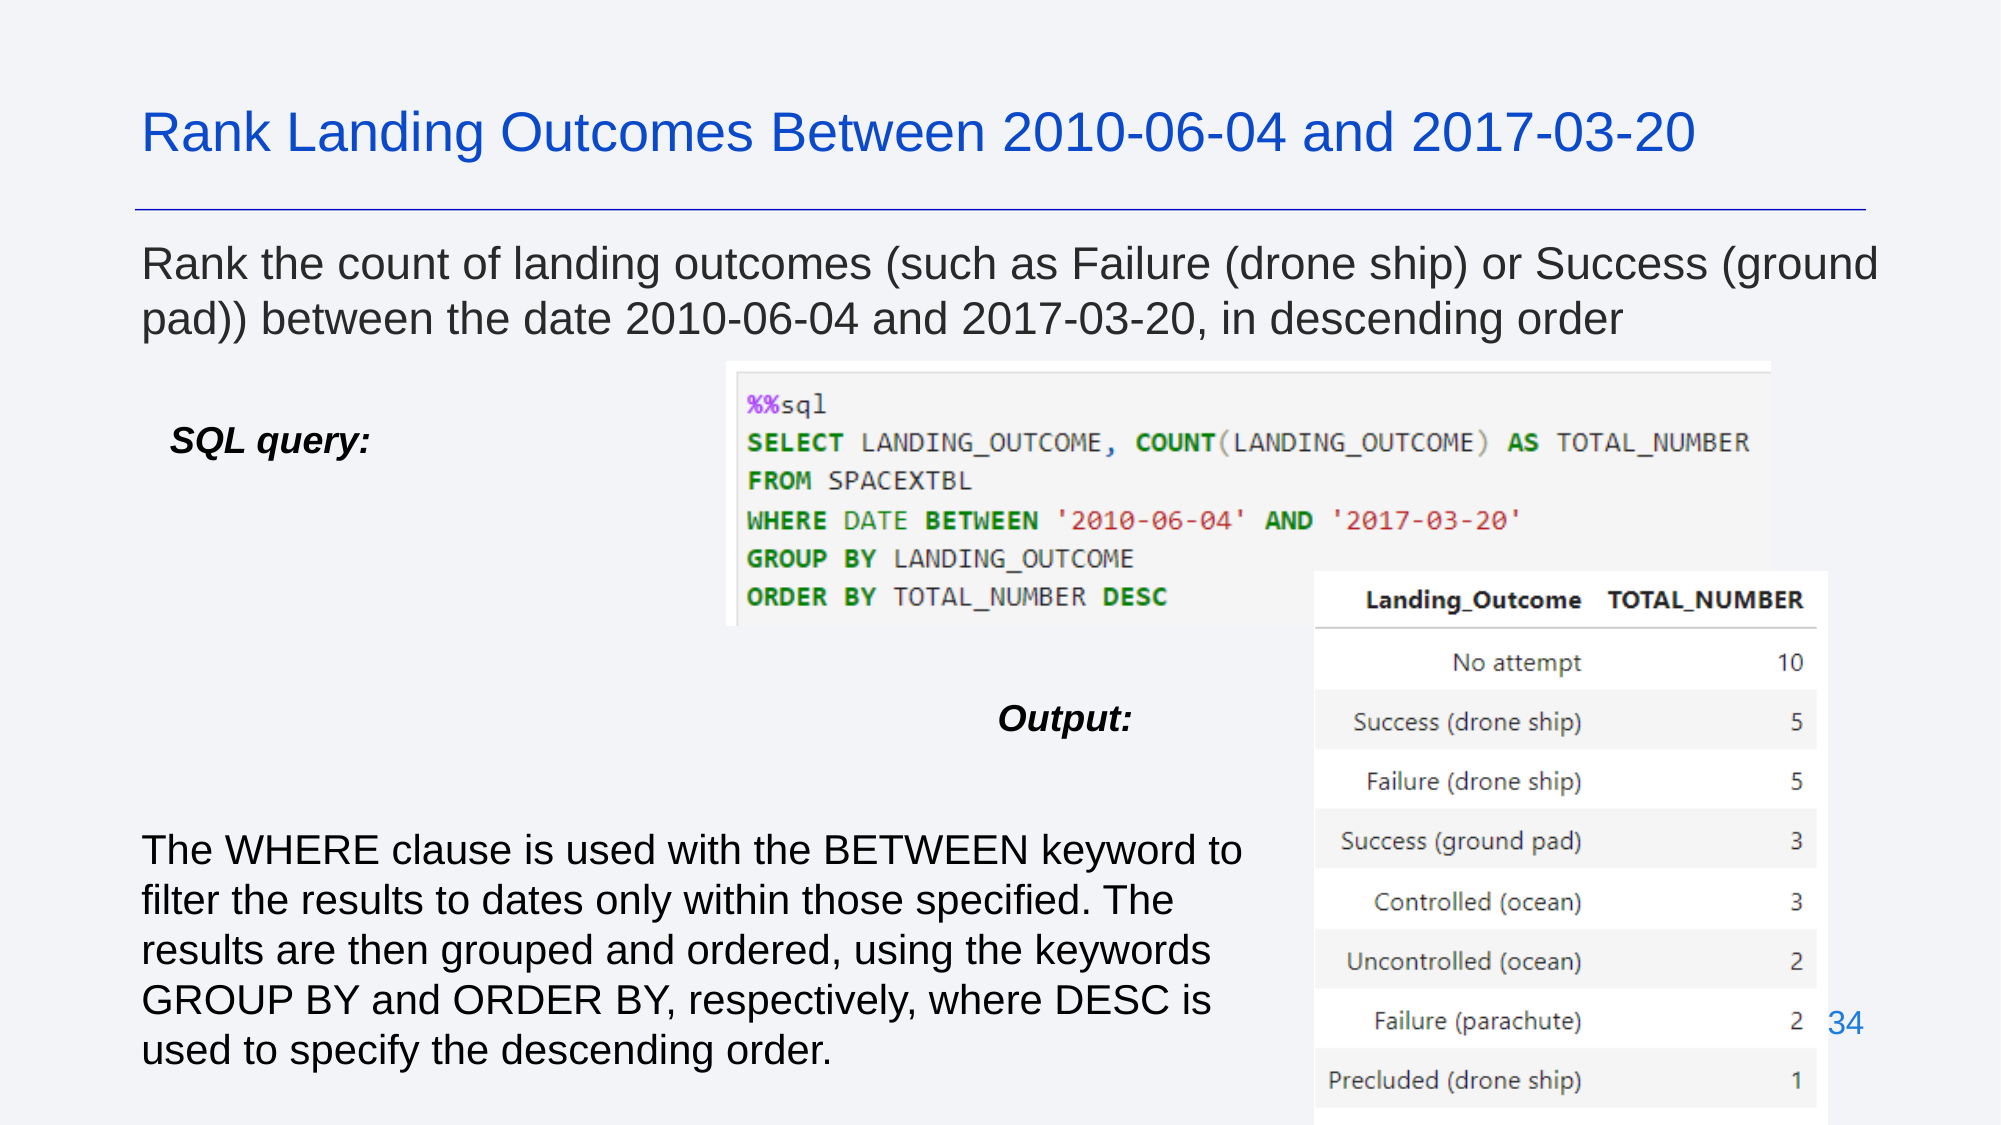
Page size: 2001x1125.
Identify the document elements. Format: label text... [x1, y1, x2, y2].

text_box The WHERE clause is used with the BETWEEN keyword to filter the results to dates only within those specified. The results are then grouped and ordered, using the keywords GROUP BY and ORDER BY, respectively, where DESC is used to specify the descending order. [126, 807, 1309, 1088]
text_box SQL query: [154, 401, 444, 477]
text_box Rank Landing Outcomes Between 2010-06-04 and 2017-03-20 [126, 88, 1852, 179]
text_box Output: [982, 678, 1272, 754]
picture [0, 0, 2001, 1125]
list Rank the count of landing outcomes (such as Failure (drone ship) or Success (ground pad)) between the date 2010-06-04 and 2017-03-20, in descending order [126, 226, 1899, 941]
slide_number ‹#› [1833, 988, 1880, 1055]
